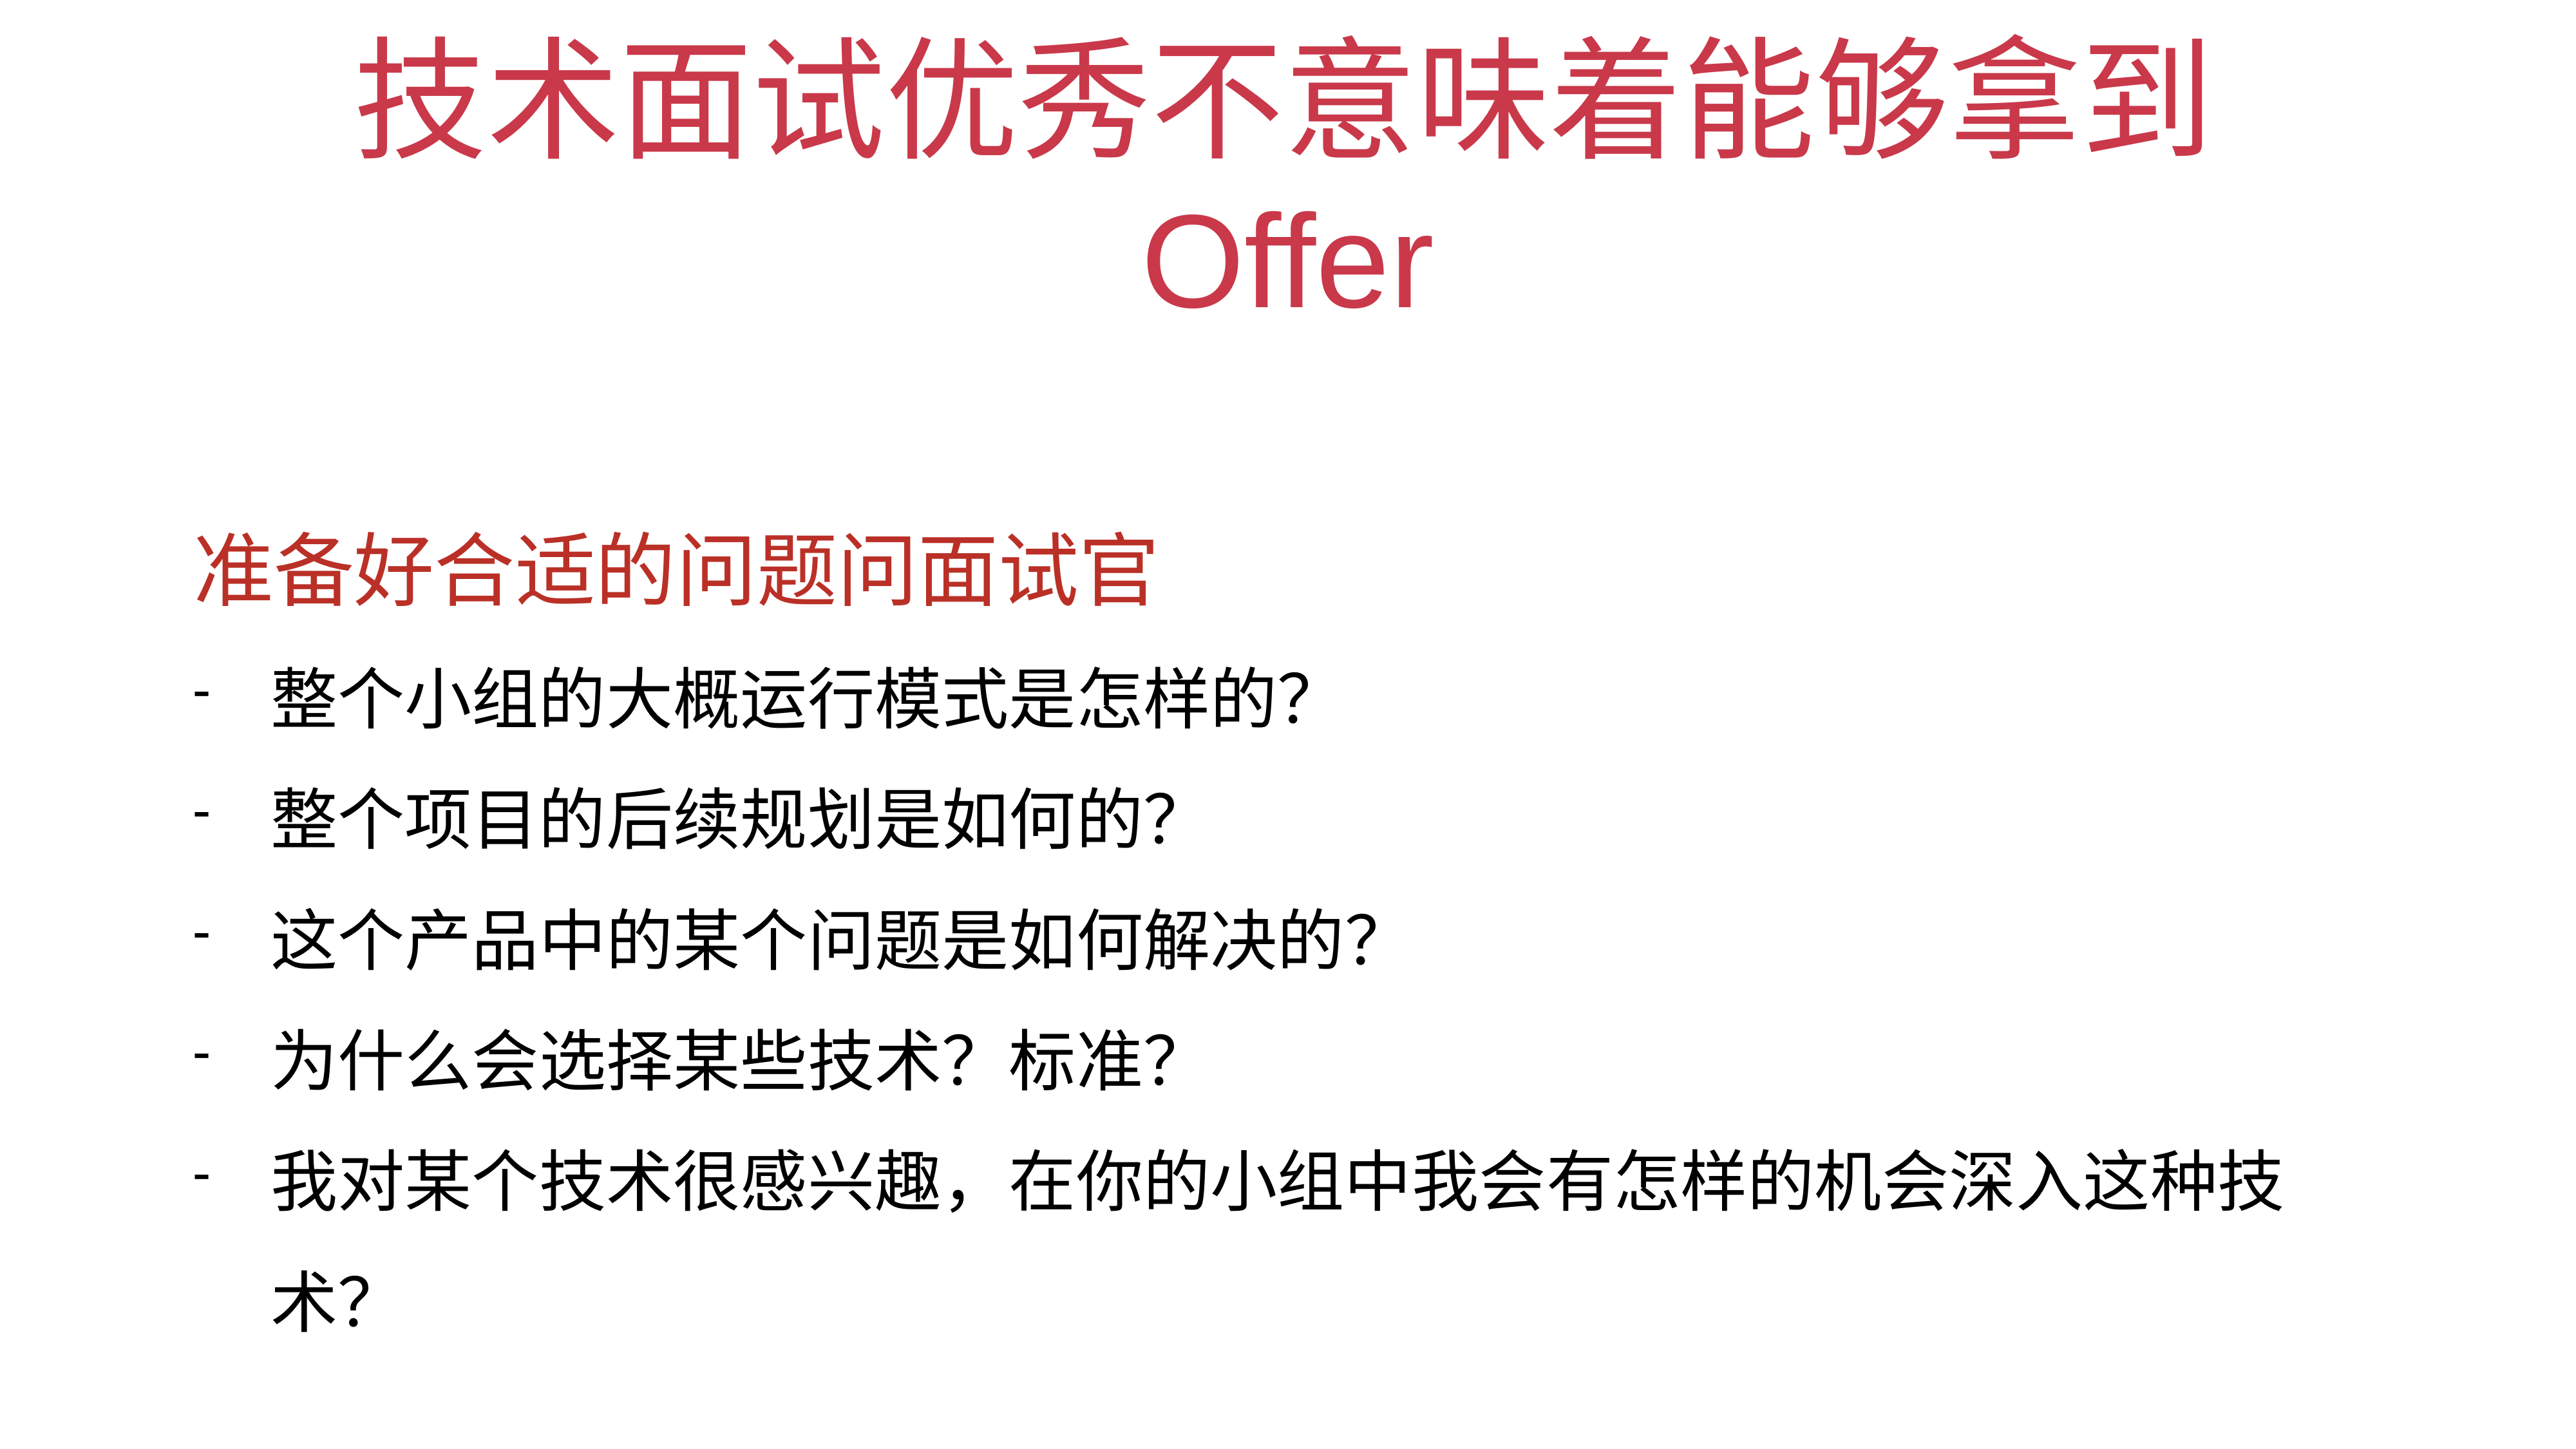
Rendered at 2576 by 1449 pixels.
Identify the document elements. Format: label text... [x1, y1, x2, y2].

title 技术面试优秀不意味着能够拿到Offer [187, 124, 2389, 340]
text_box 准备好合适的问题问面试官 整个小组的大概运行模式是怎样的？ 整个项目的后续规划是如何的？ 这个产品中的某个问题是如何解决的？ 为什么会选择某些技术？标准？ 我对某个技术很感兴趣，在你的小组中我会有怎样的机会深入这种技术？ [187, 466, 2389, 1346]
